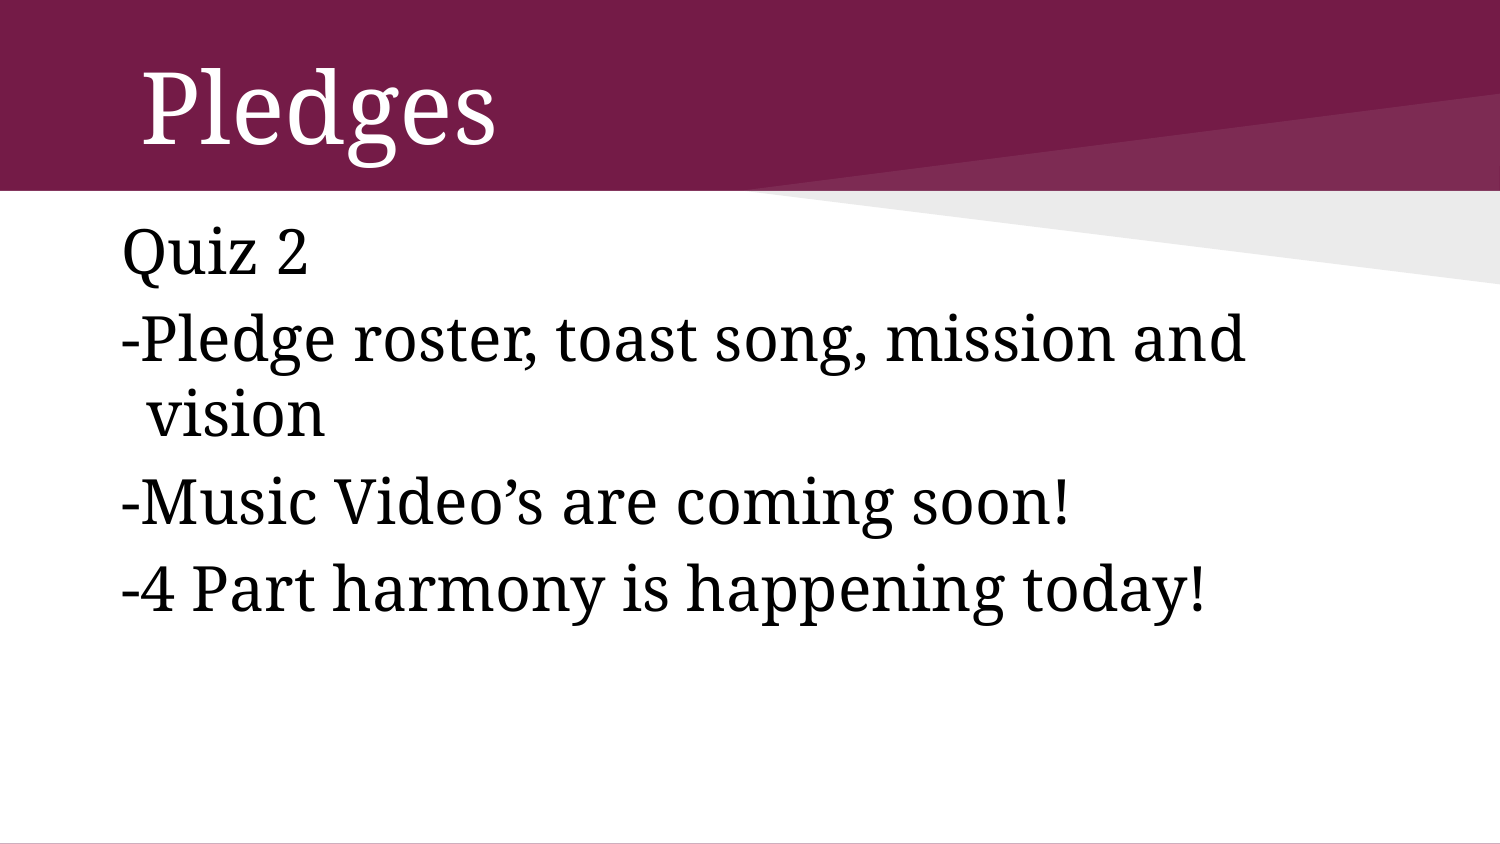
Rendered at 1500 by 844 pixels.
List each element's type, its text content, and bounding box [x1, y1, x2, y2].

list Quiz 2 -Pledge roster, toast song, mission and vision -Music Video’s are coming soon! -4 Part harmony is happening today! [75, 196, 1425, 808]
title Pledges [75, 33, 1425, 175]
